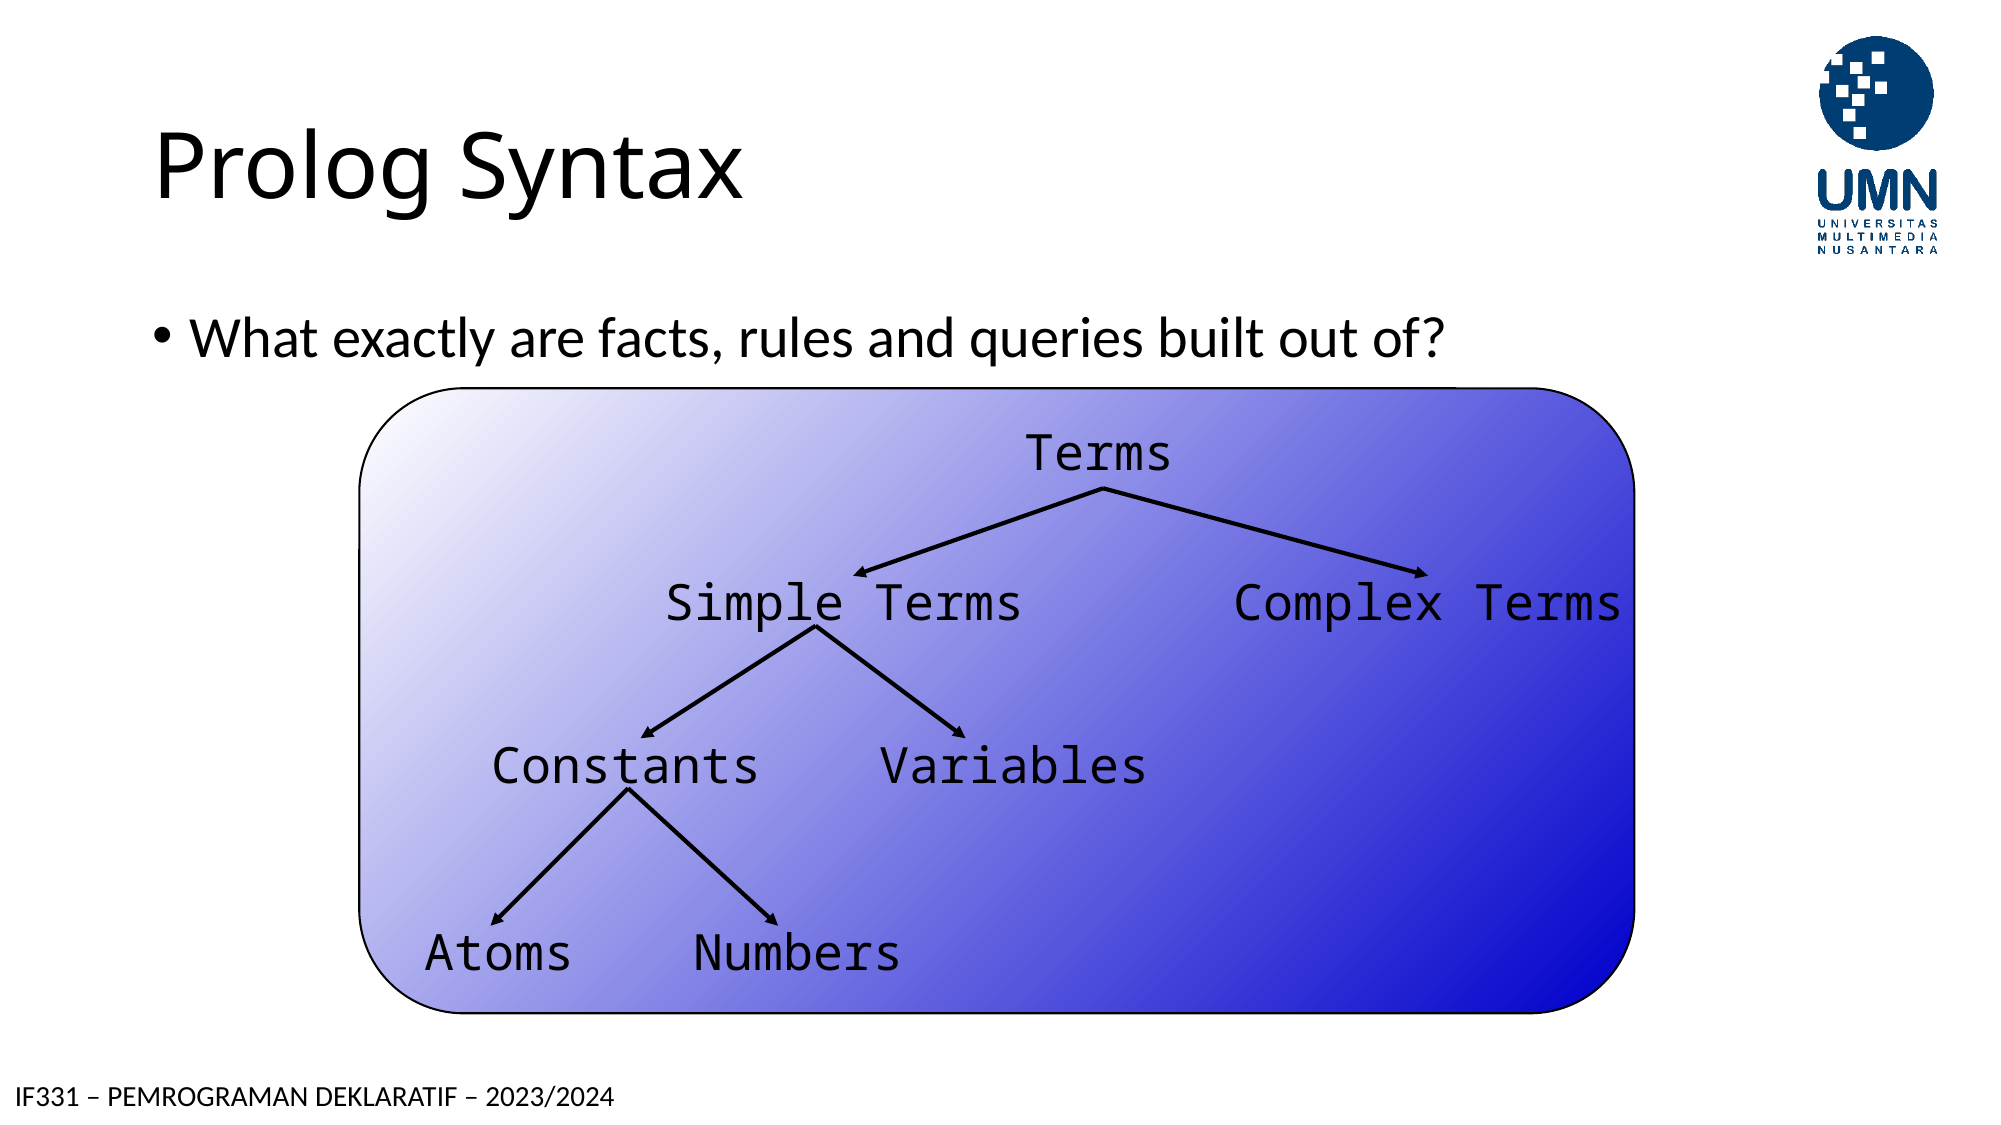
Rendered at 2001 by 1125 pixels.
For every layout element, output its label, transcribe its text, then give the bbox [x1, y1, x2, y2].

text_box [359, 388, 1641, 1014]
title Prolog Syntax [137, 59, 1863, 278]
list What exactly are facts, rules and queries built out of? [137, 299, 1863, 1014]
picture [1818, 36, 1937, 254]
text_box IF331 – PEMROGRAMAN DEKLARATIF – 2023/2024 [0, 1069, 2000, 1120]
